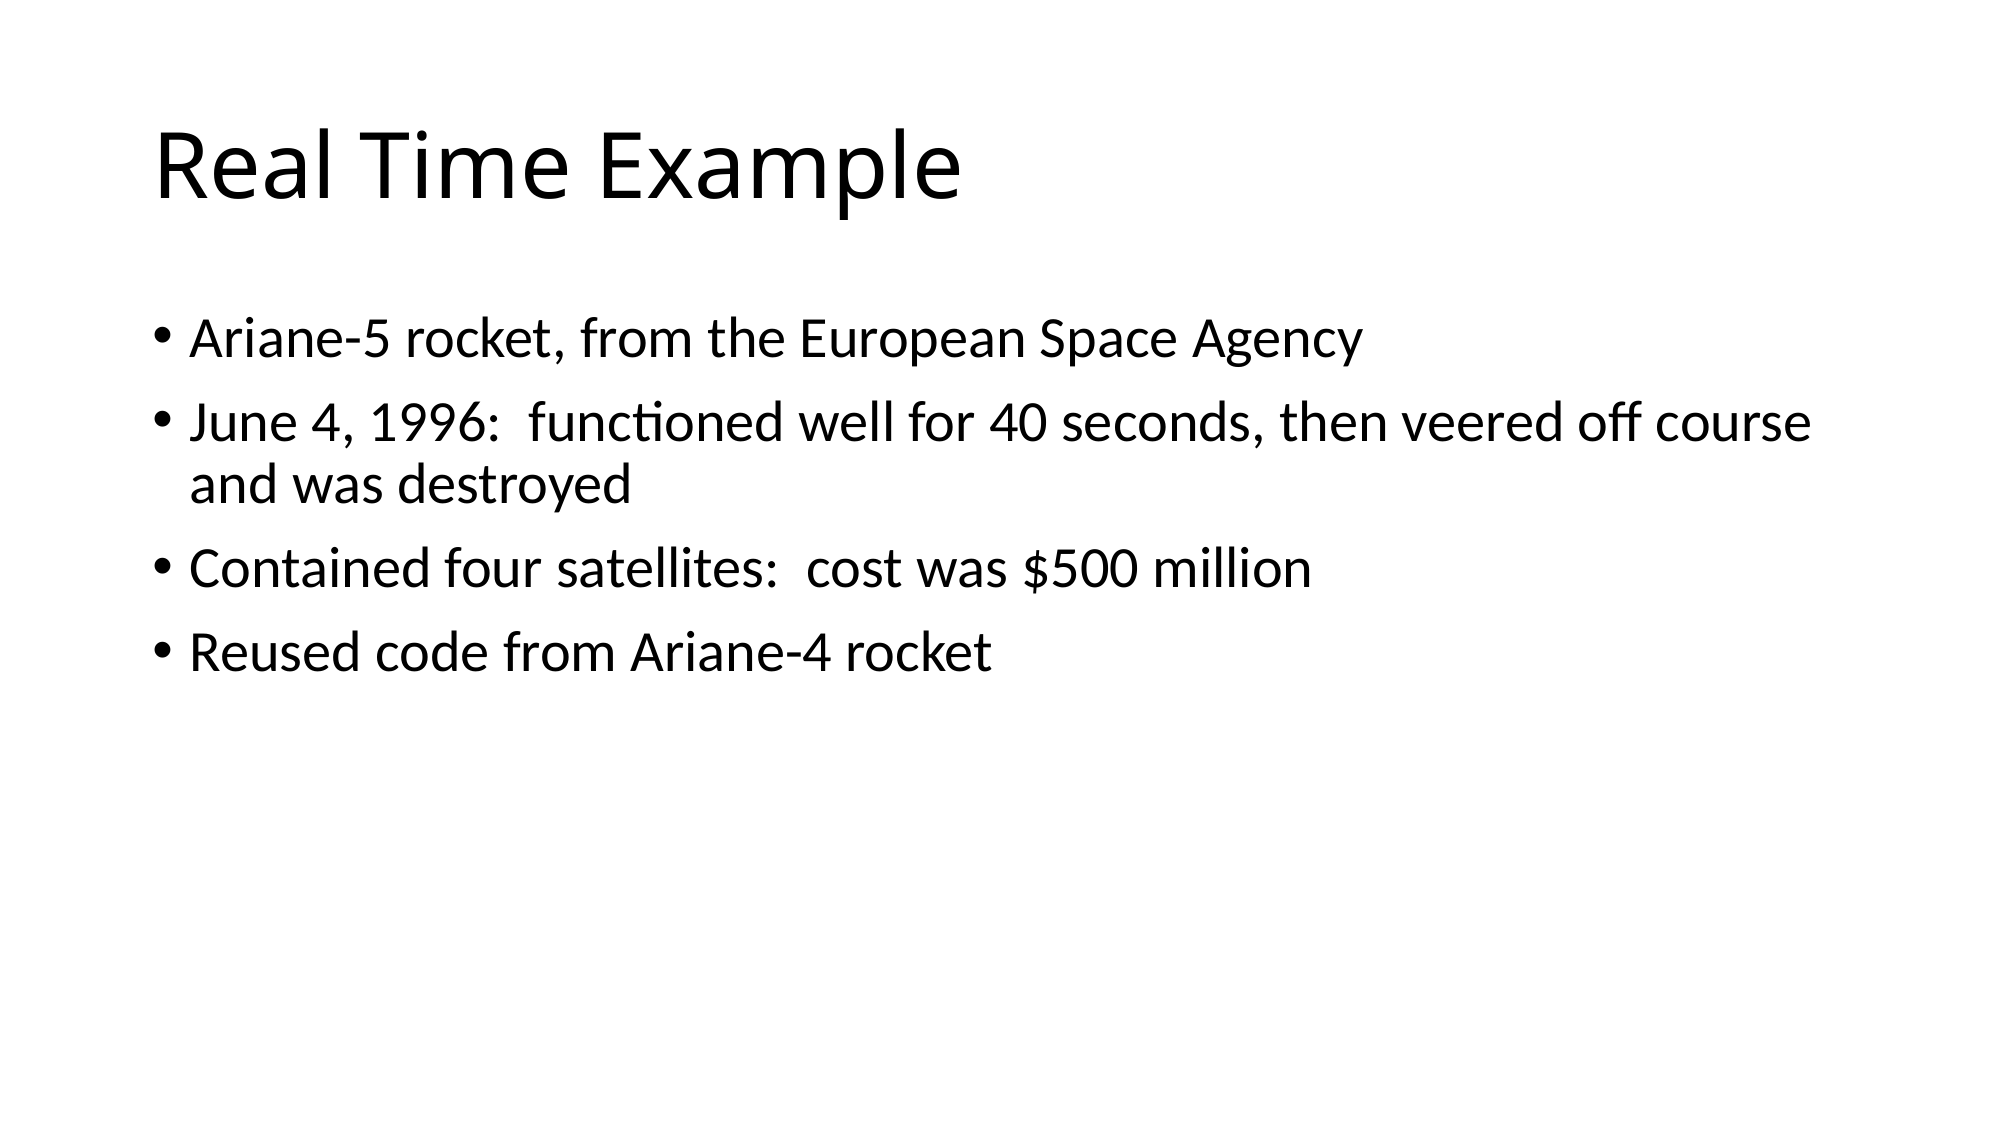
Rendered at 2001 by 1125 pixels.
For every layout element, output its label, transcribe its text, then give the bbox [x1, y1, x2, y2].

list Ariane-5 rocket, from the European Space Agency June 4, 1996: functioned well for 40 seconds, then veered off course and was destroyed Contained four satellites: cost was $500 million Reused code from Ariane-4 rocket [137, 299, 1863, 1014]
title Real Time Example [137, 59, 1863, 278]
